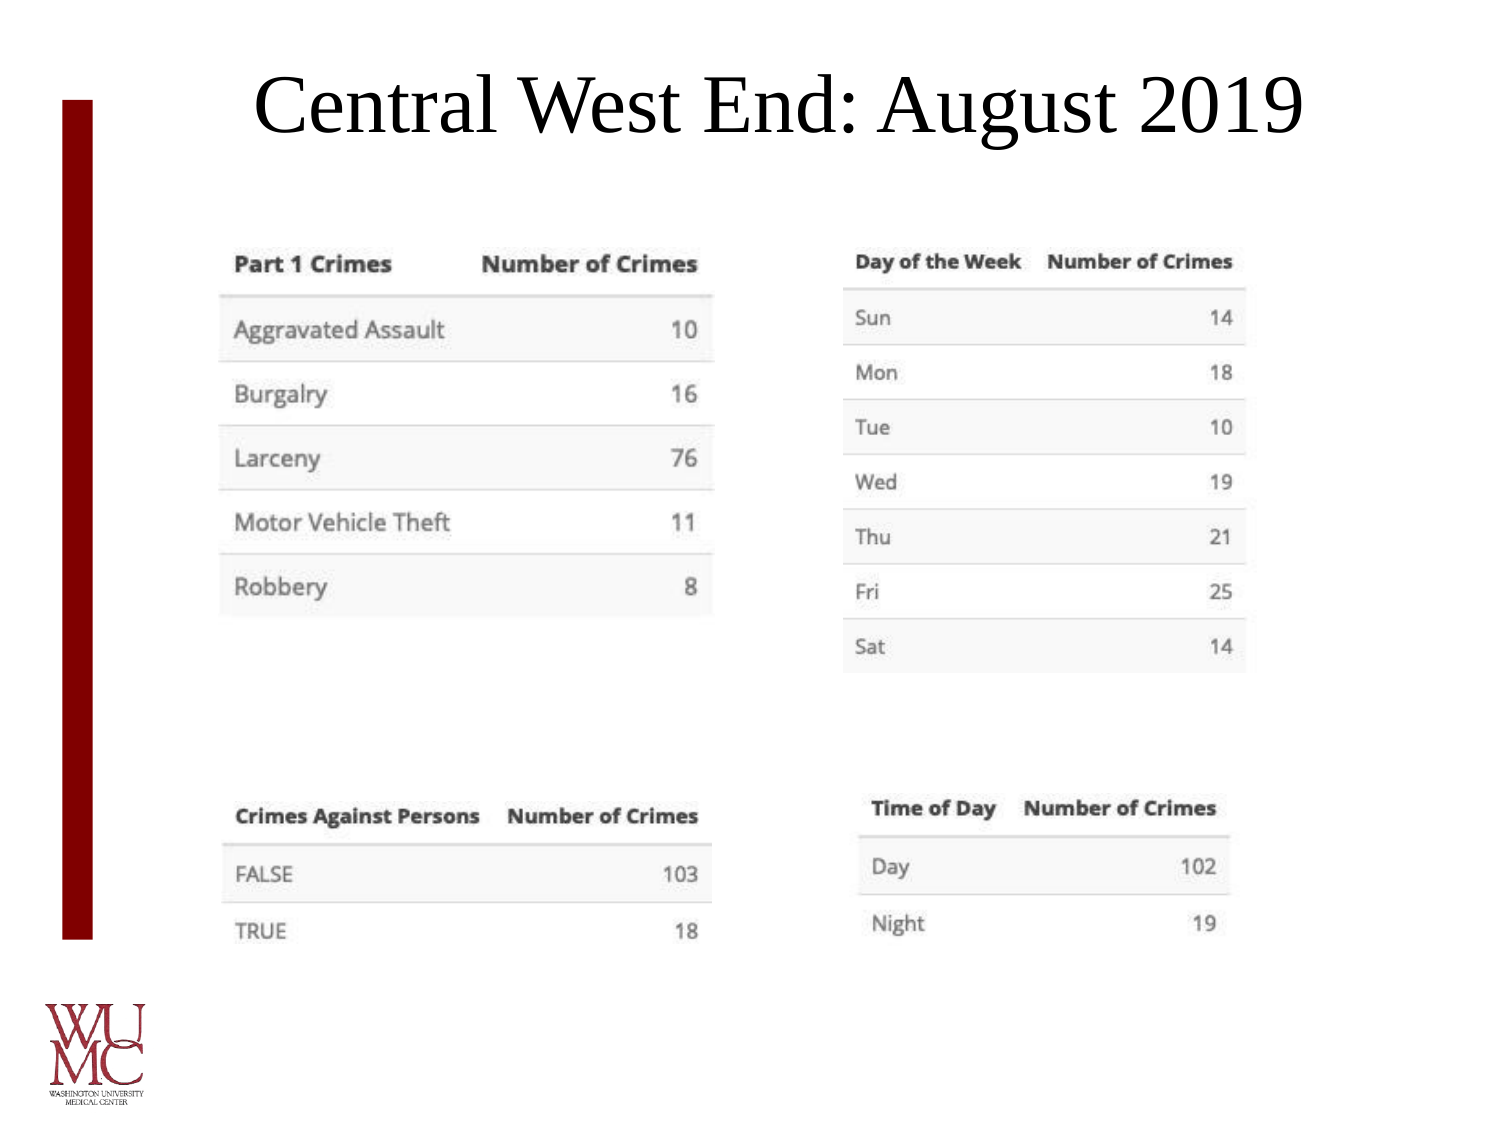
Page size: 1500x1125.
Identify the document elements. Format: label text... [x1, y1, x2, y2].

picture [41, 996, 156, 1113]
text_box Central West End: August 2019 [117, 41, 1443, 157]
picture [849, 793, 1240, 947]
picture [221, 801, 712, 944]
picture [843, 247, 1257, 674]
picture [217, 247, 716, 625]
